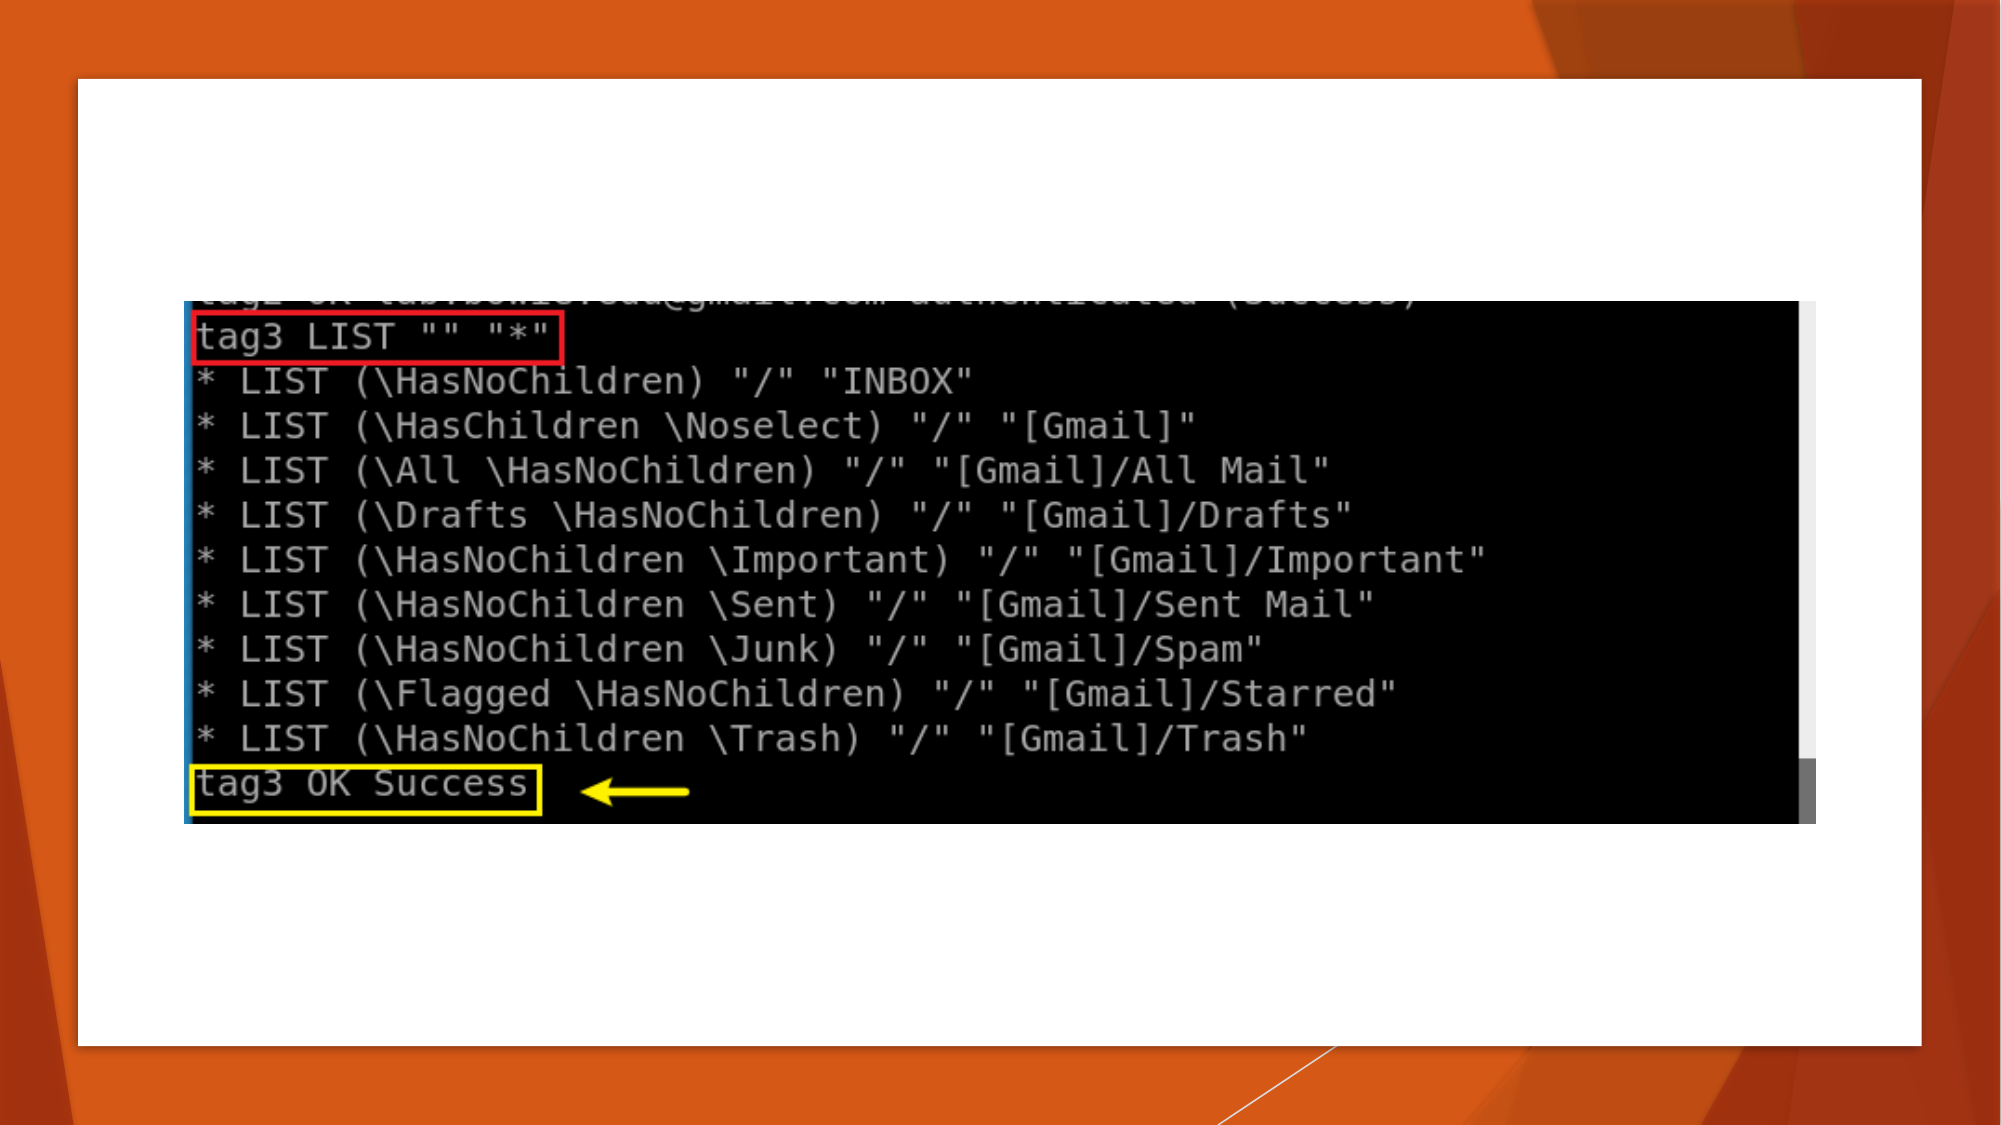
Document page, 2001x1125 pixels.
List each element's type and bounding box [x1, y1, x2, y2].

picture [184, 300, 1817, 824]
text_box [0, 0, 2000, 1125]
